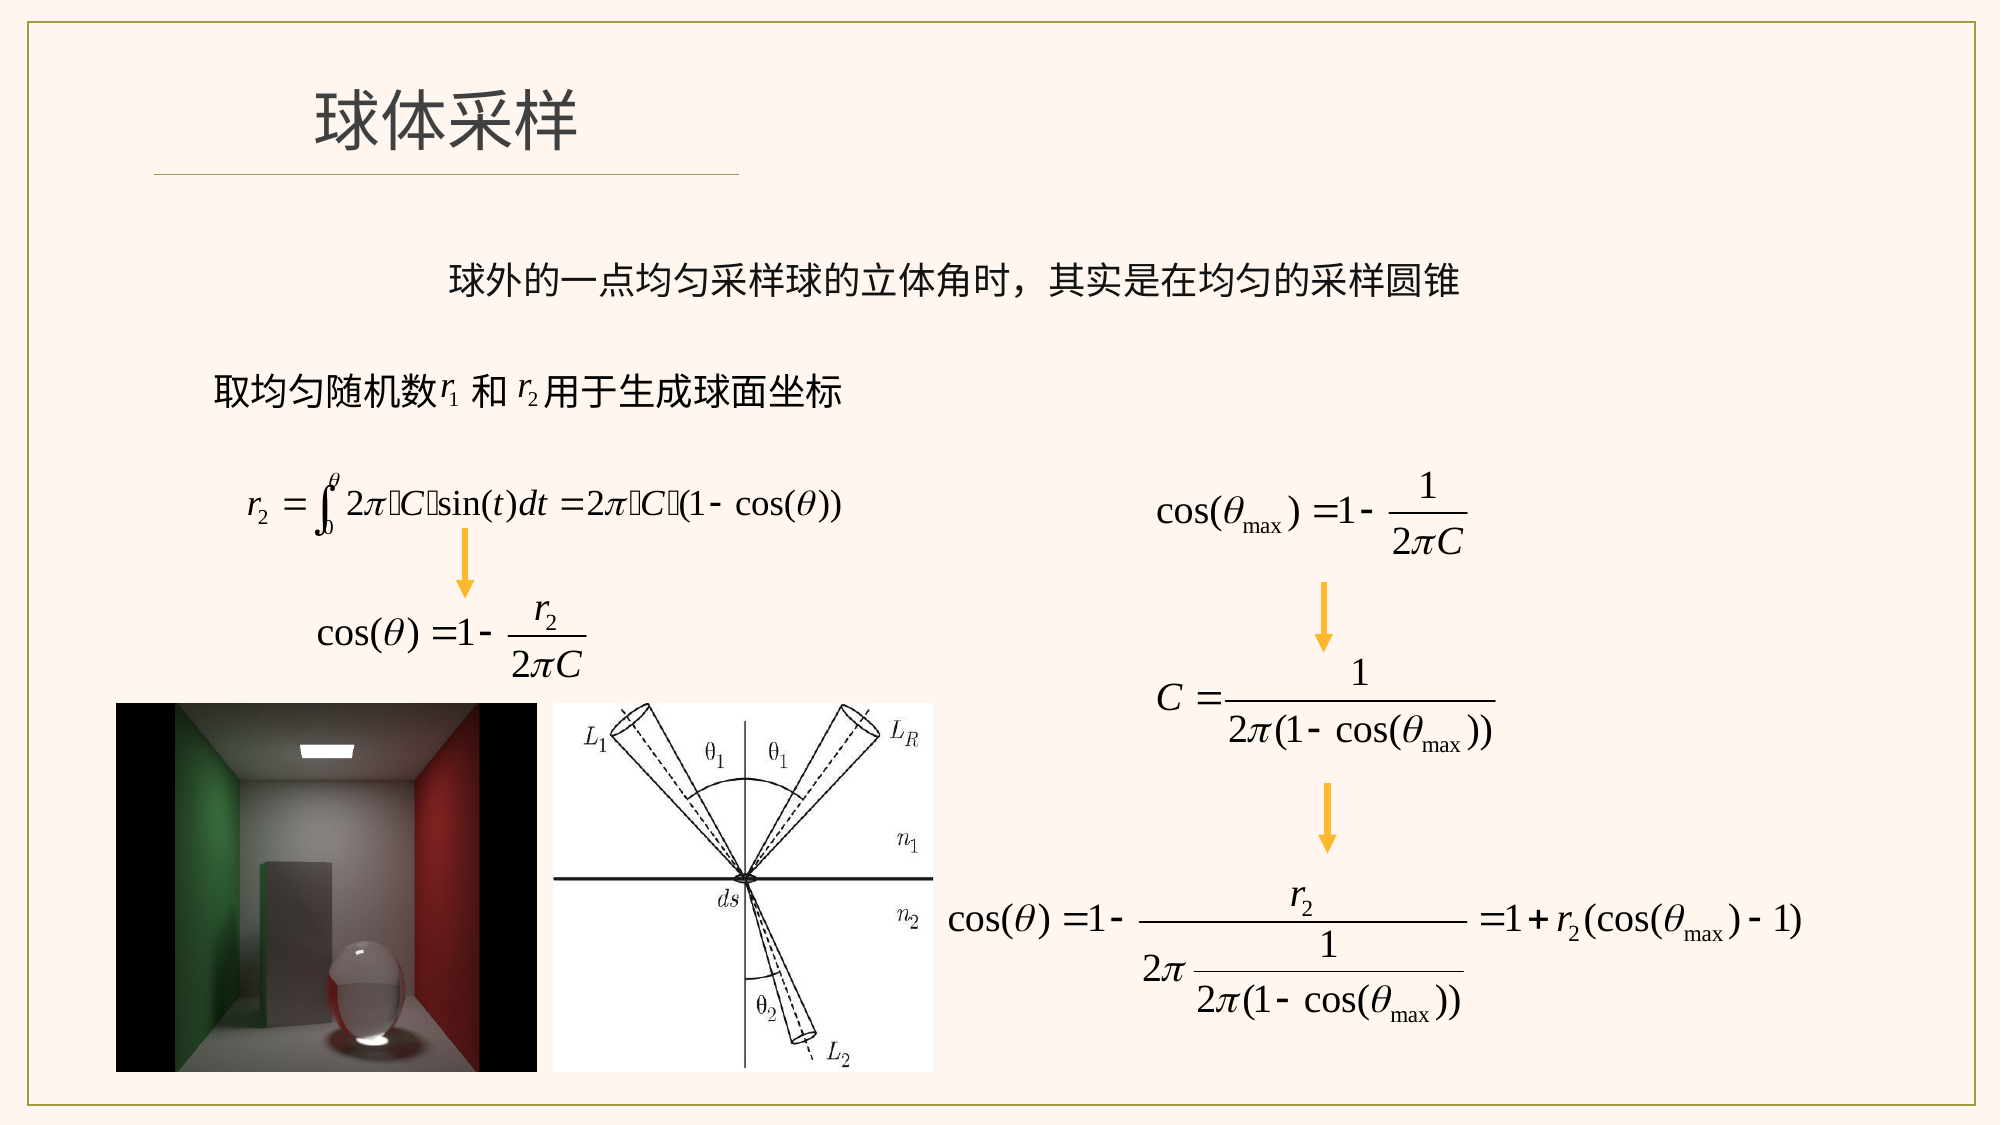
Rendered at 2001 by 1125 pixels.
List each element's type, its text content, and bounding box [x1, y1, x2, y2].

picture [116, 703, 537, 1072]
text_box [942, 868, 1809, 1032]
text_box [1150, 459, 1475, 564]
picture [553, 703, 934, 1072]
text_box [1150, 647, 1505, 761]
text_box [241, 462, 850, 543]
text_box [184, 360, 873, 421]
text_box 球外的一点均匀采样球的立体角时，其实是在均匀的采样圆锥 [358, 227, 1599, 310]
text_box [311, 582, 595, 687]
text_box [27, 21, 1976, 1106]
text_box 球体采样 [298, 71, 596, 167]
